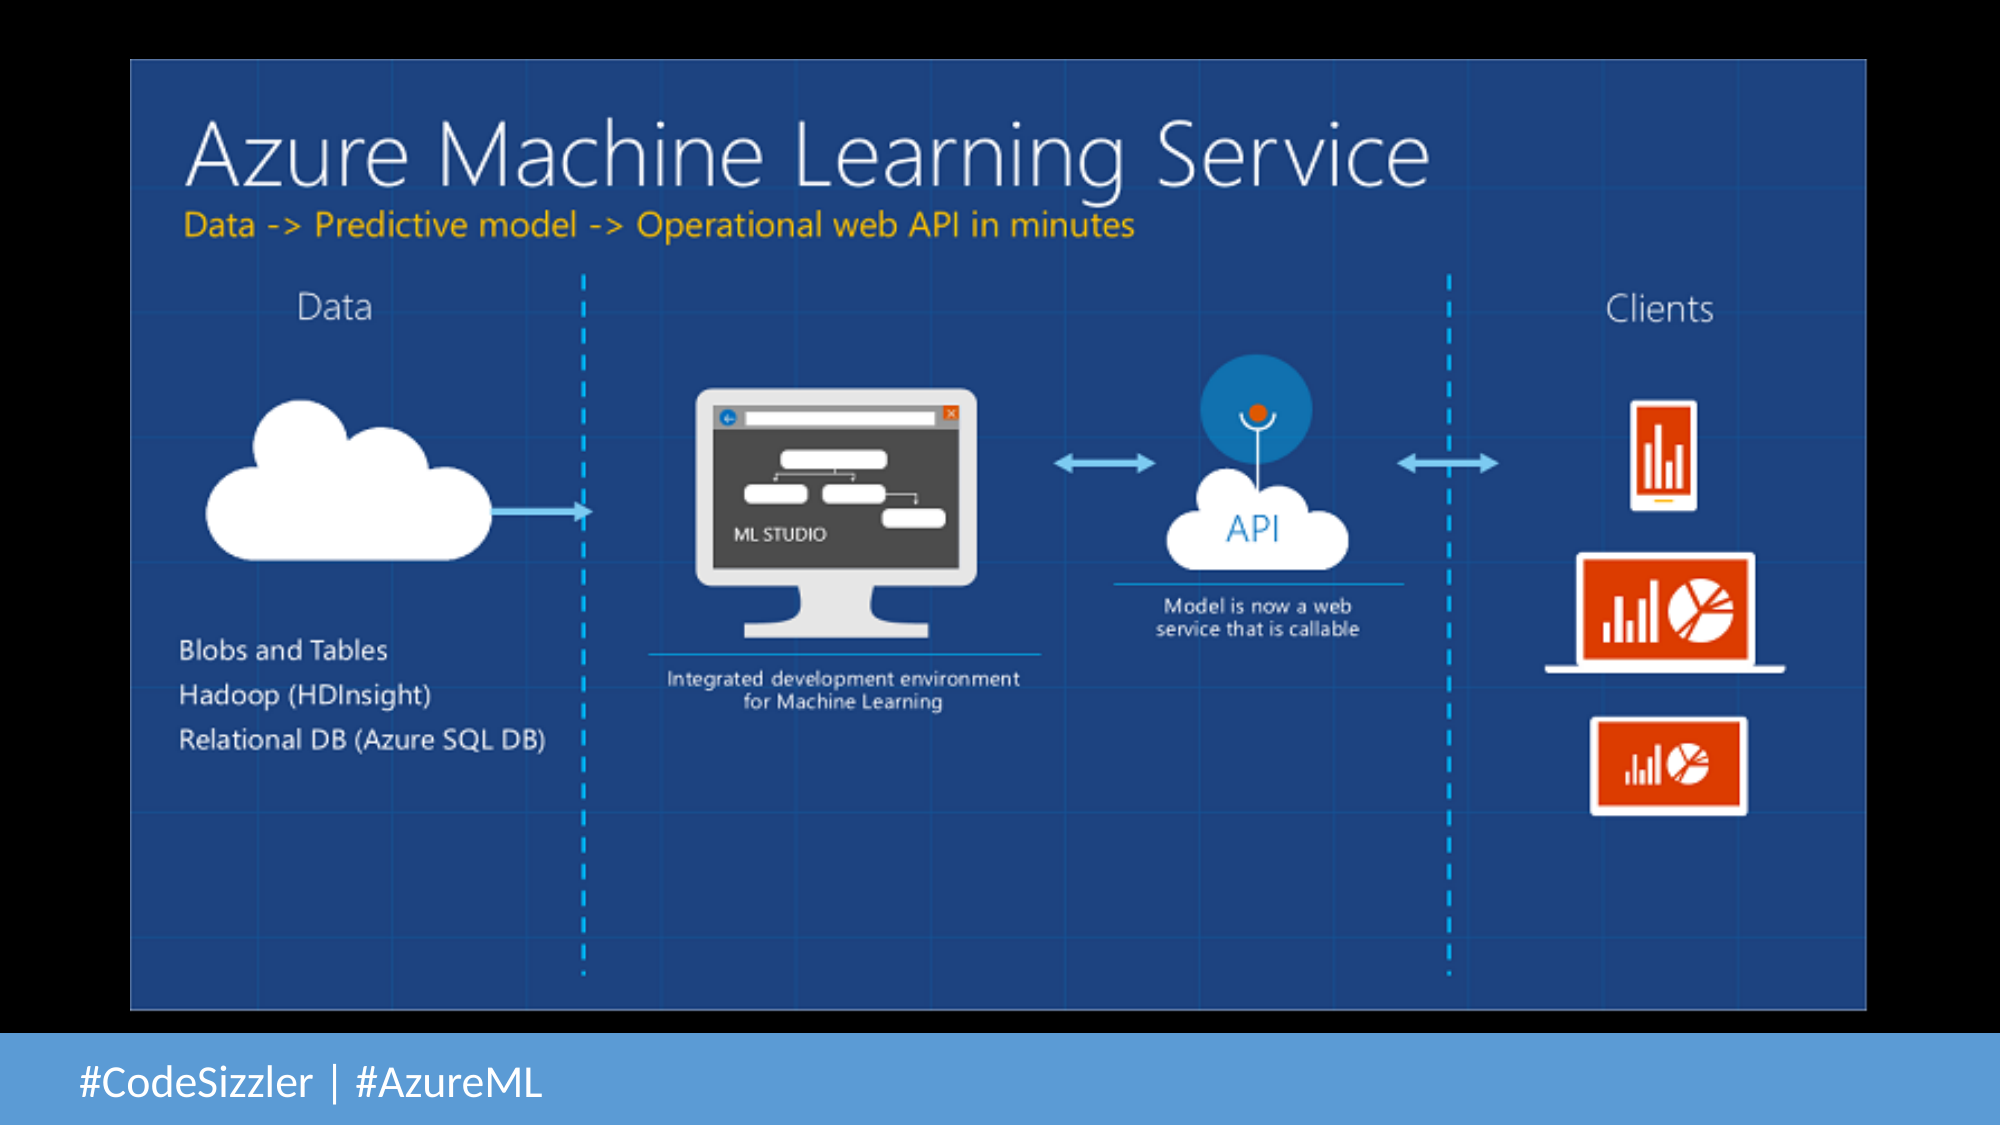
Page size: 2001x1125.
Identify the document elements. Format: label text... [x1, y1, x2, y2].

picture [130, 59, 1870, 1014]
text_box #CodeSizzler | #AzureML [0, 1033, 2000, 1125]
